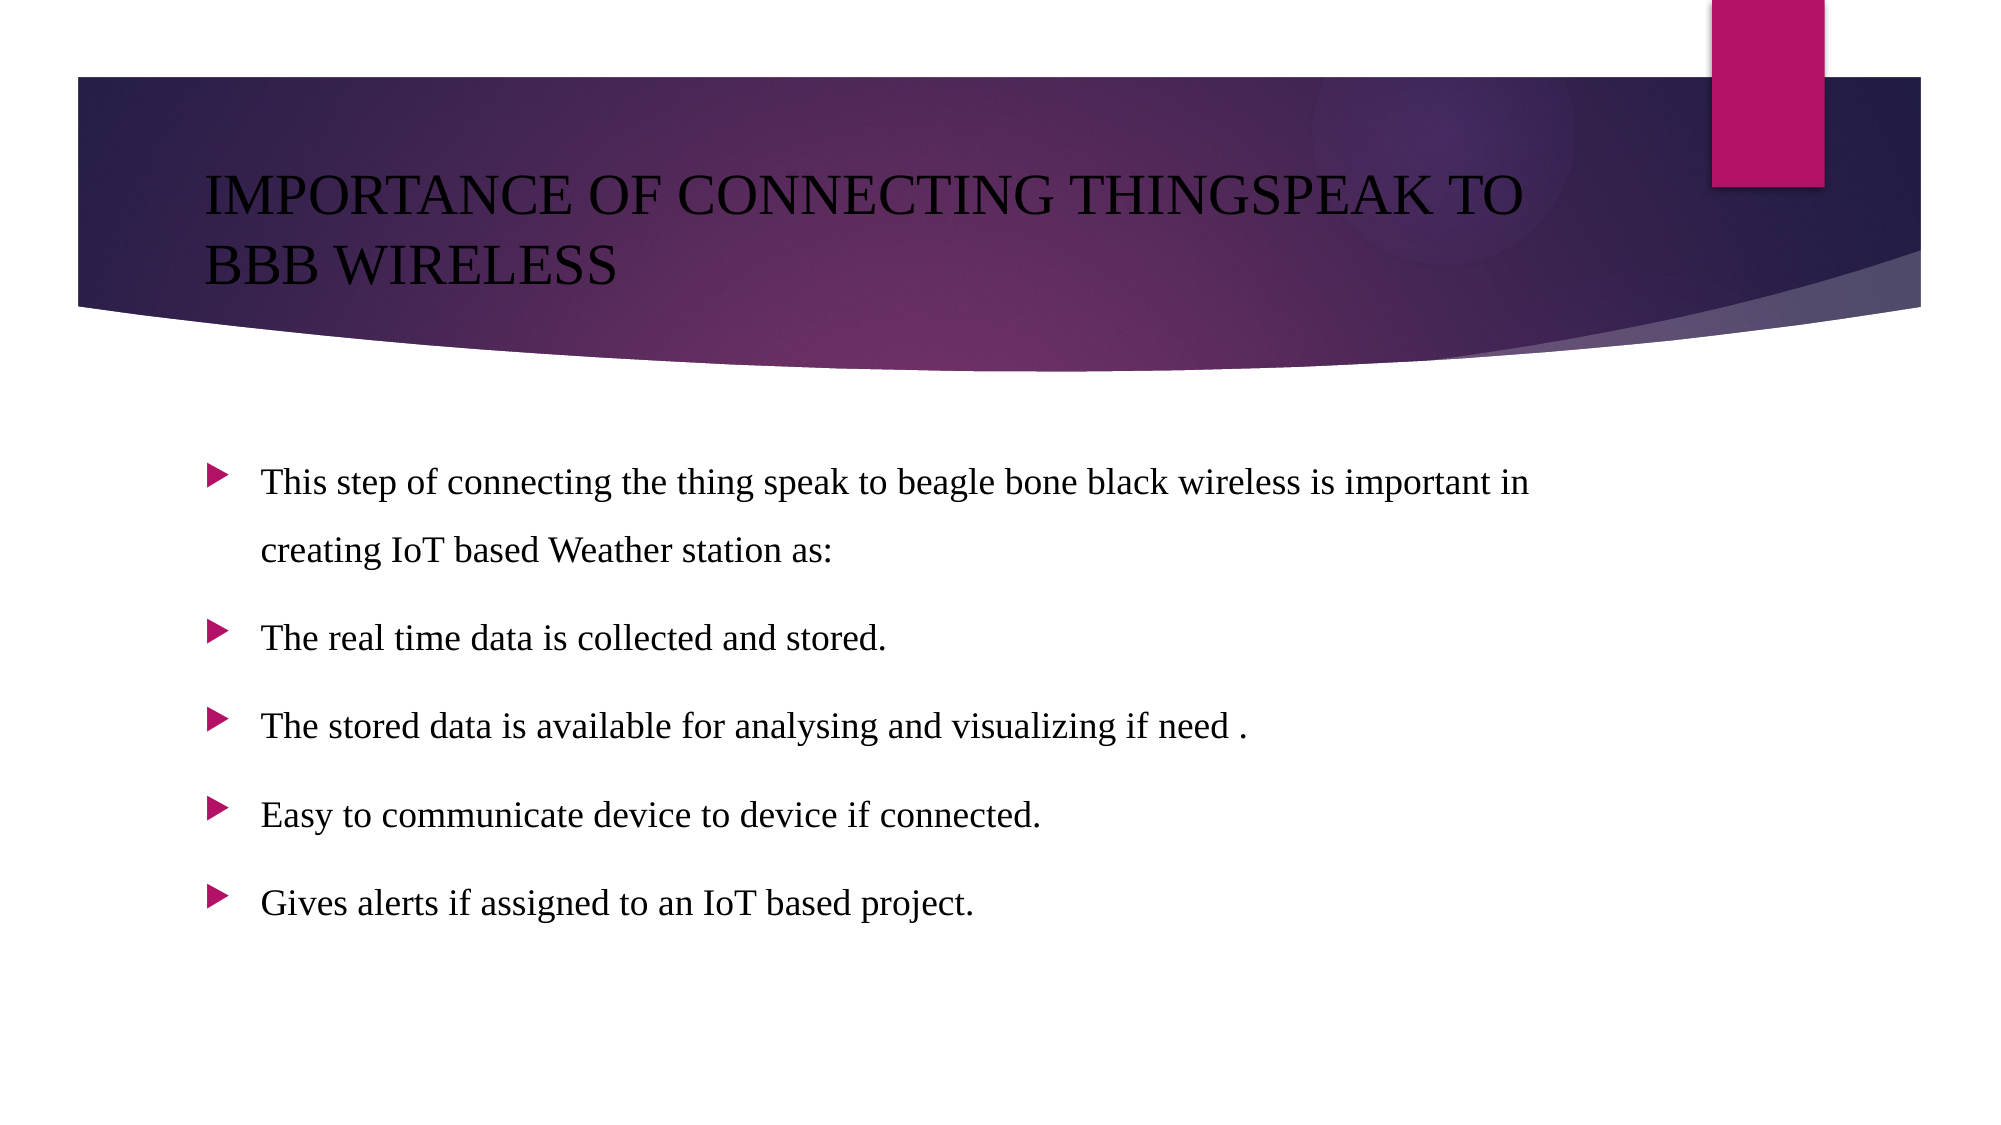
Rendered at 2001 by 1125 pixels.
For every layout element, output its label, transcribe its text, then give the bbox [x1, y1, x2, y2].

list This step of connecting the thing speak to beagle bone black wireless is important in creating IoT based Weather station as: The real time data is collected and stored. The stored data is available for analysing and visualizing if need . Easy to communicate device to device if connected. Gives alerts if assigned to an IoT based project. [189, 427, 1638, 988]
title IMPORTANCE OF CONNECTING THINGSPEAK TO BBB WIRELESS [189, 159, 1627, 293]
